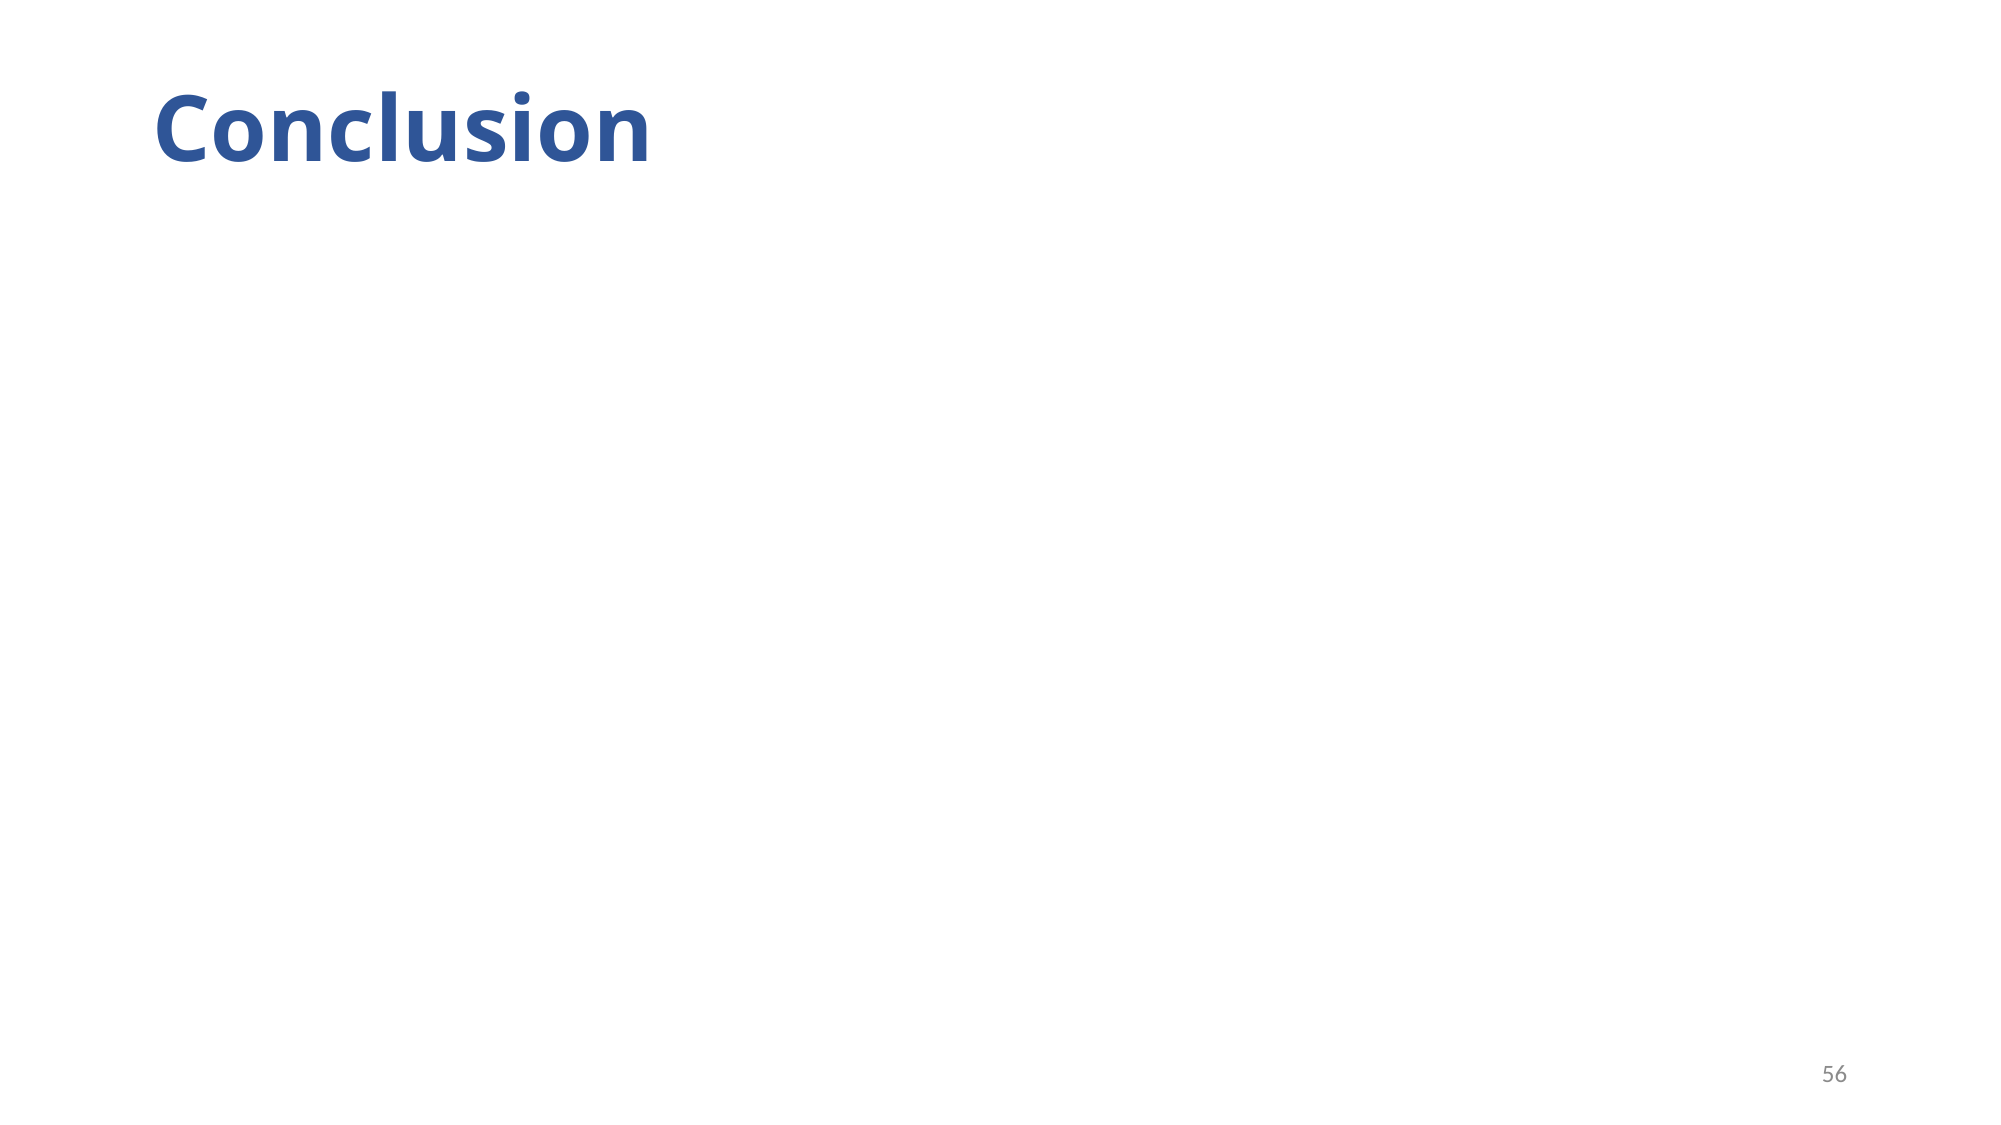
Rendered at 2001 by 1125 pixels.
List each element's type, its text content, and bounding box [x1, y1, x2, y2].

slide_number 56 [1412, 1042, 1863, 1103]
title Conclusion [137, 23, 1863, 241]
